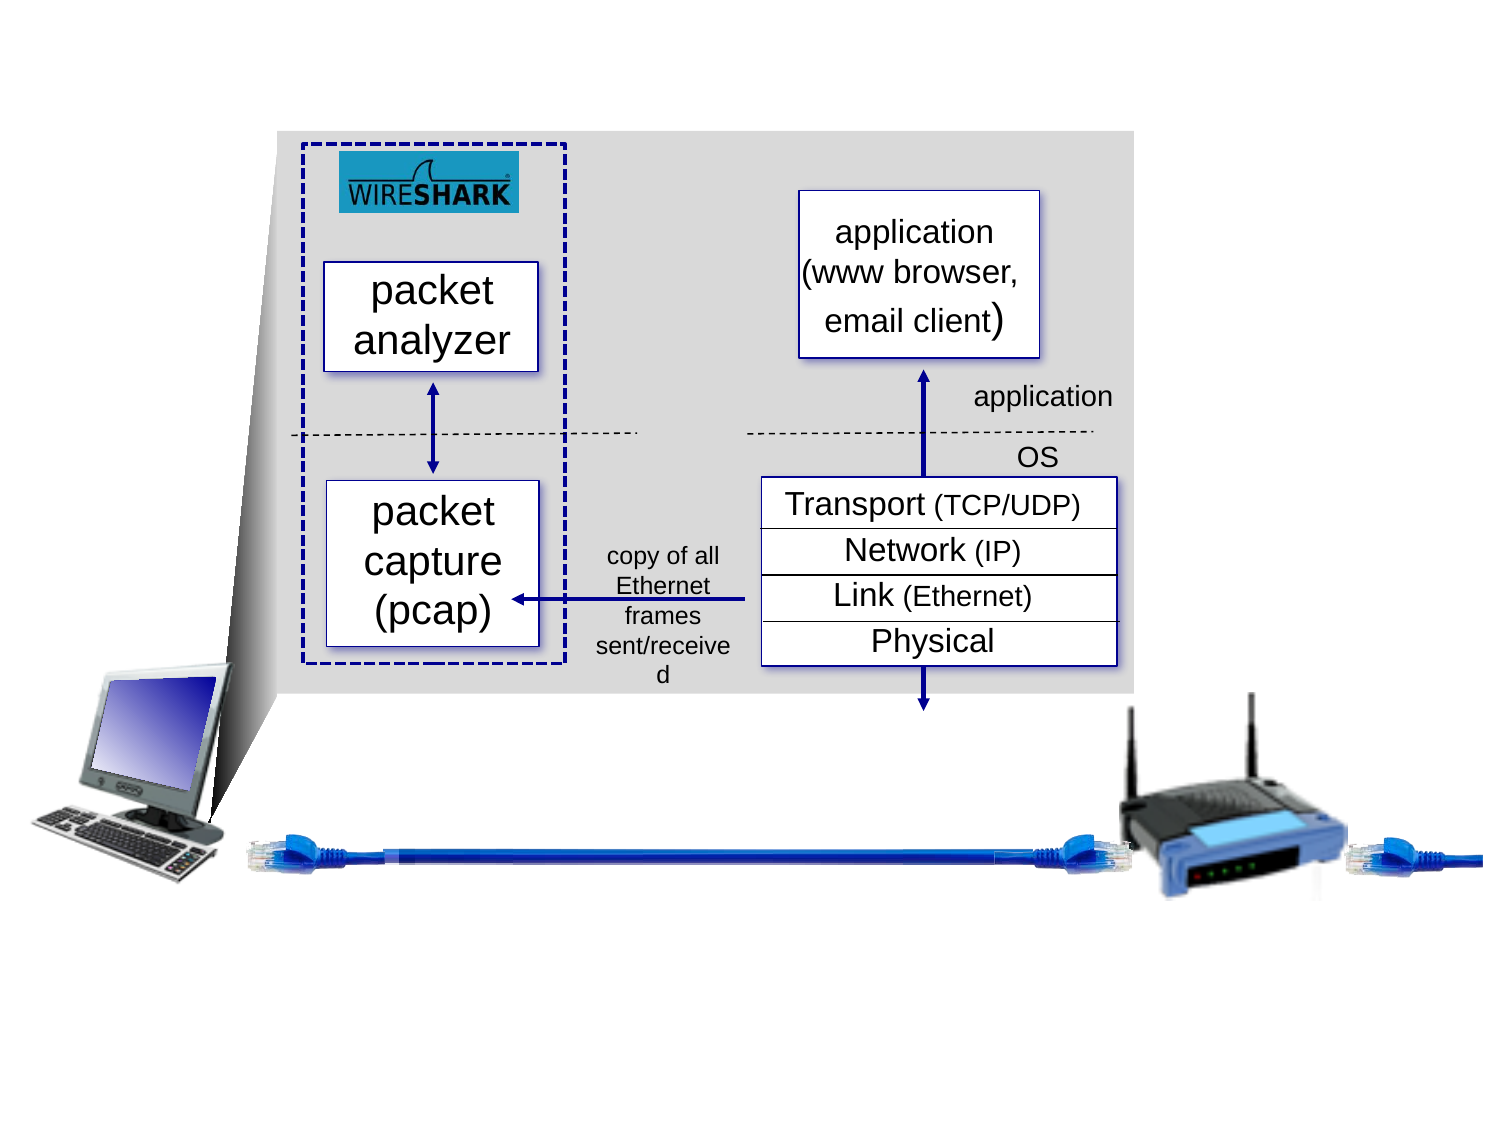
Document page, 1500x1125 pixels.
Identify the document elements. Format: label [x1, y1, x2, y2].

picture [182, 692, 1483, 956]
text_box [0, 652, 240, 902]
text_box [291, 143, 752, 669]
text_box [747, 190, 1130, 712]
text_box [208, 130, 1135, 823]
